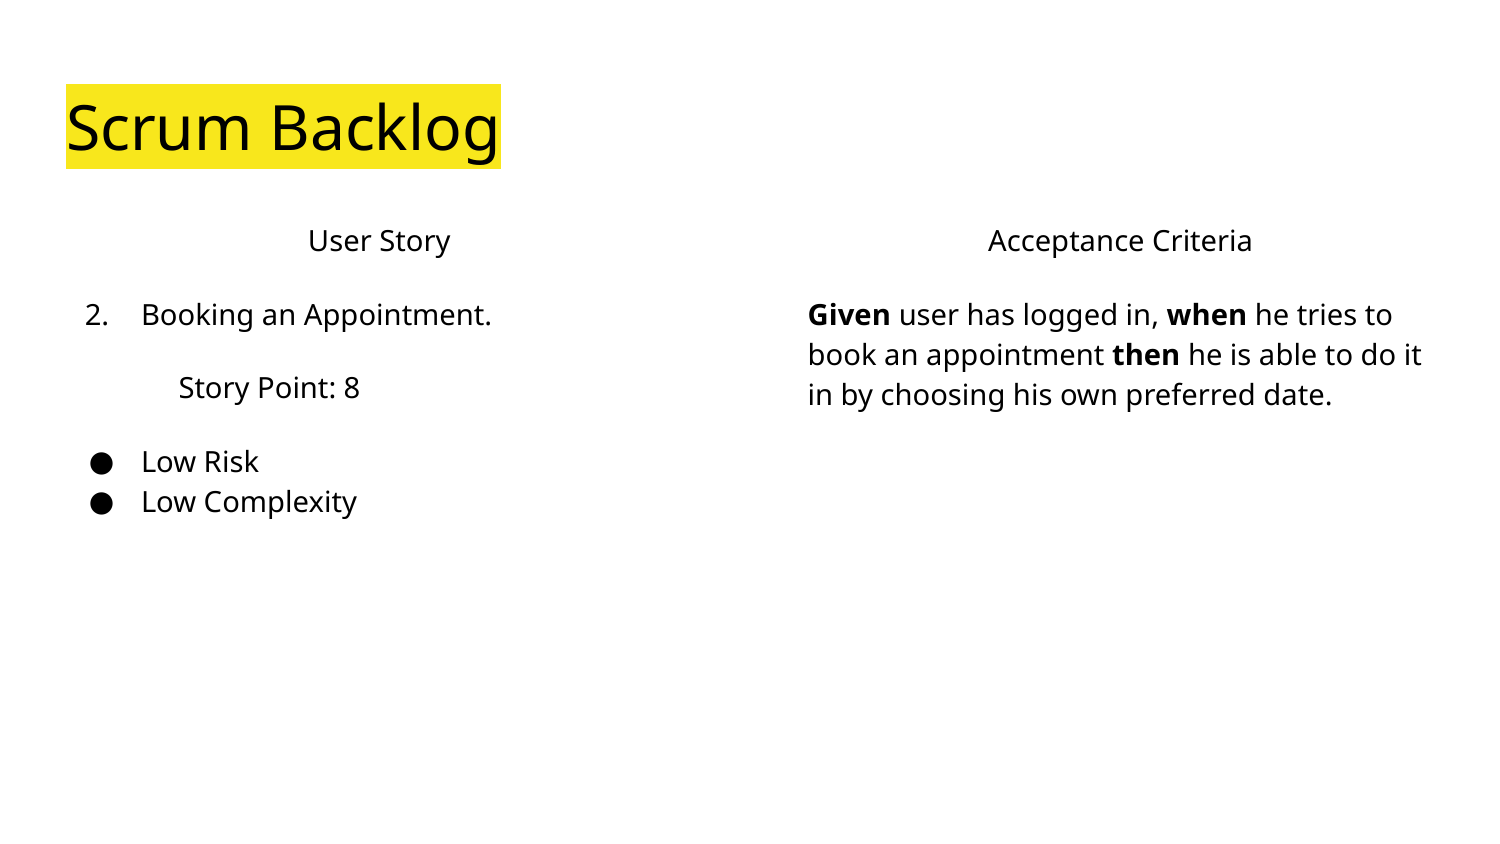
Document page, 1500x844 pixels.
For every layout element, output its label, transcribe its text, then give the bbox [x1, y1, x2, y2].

list Acceptance Criteria Given user has logged in, when he tries to book an appointment then he is able to do it in by choosing his own preferred date. [792, 202, 1449, 750]
title Scrum Backlog [51, 72, 1449, 167]
list User Story 2. Booking an Appointment. Story Point: 8 Low Risk Low Complexity [51, 202, 708, 750]
